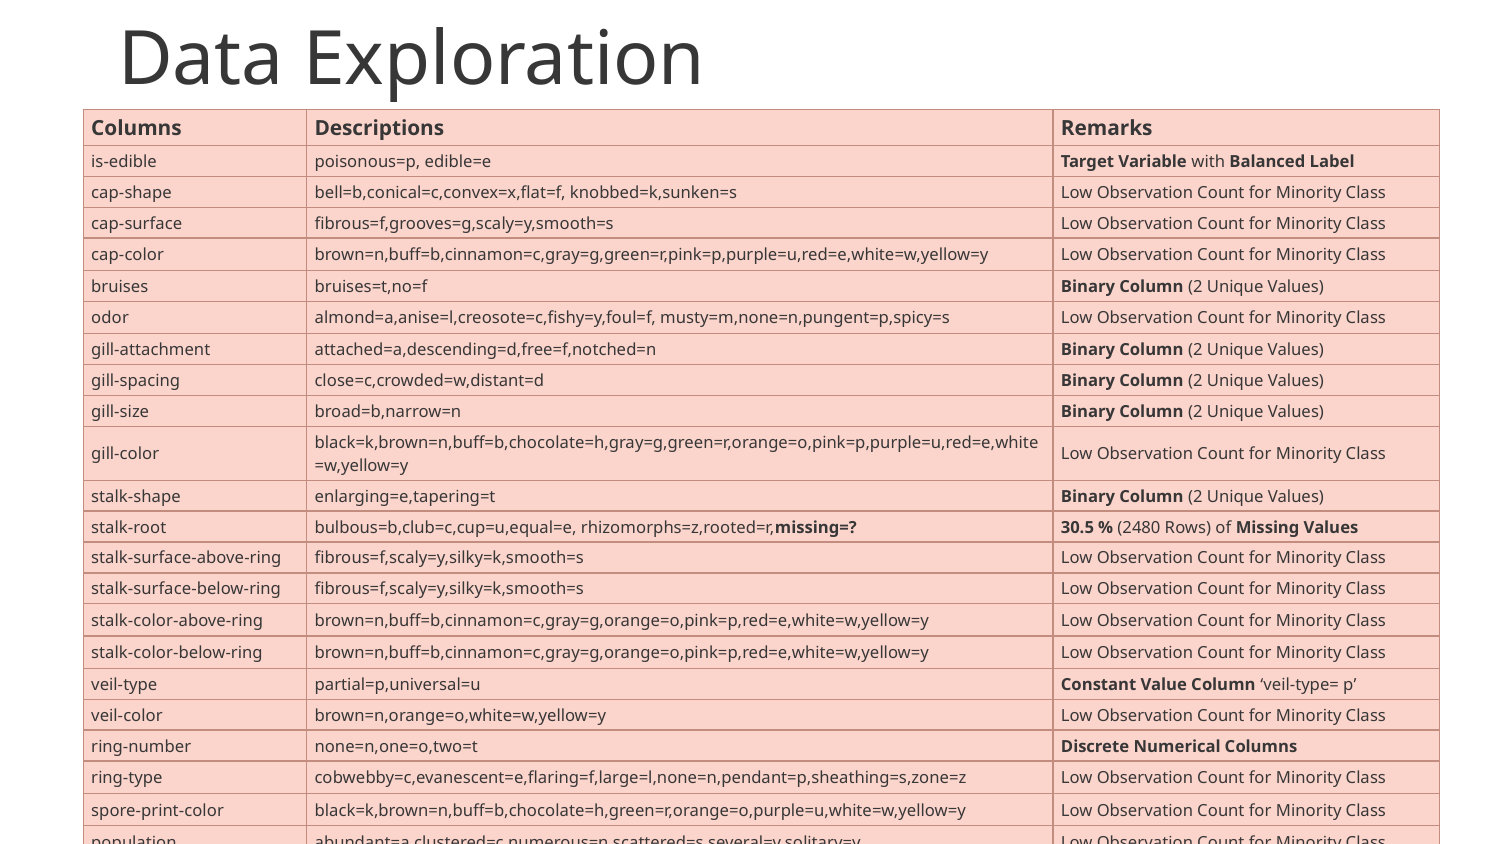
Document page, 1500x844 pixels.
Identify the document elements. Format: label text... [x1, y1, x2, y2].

table_cell none=n,one=o,two=t [307, 731, 1052, 760]
table_cell Binary Column (2 Unique Values) [1054, 271, 1439, 301]
table_cell cap-surface [84, 208, 306, 237]
table_cell fibrous=f,scaly=y,silky=k,smooth=s [307, 543, 1052, 572]
table_cell Low Observation Count for Minority Class [1054, 177, 1439, 207]
table_cell stalk-color-above-ring [84, 604, 306, 635]
table_cell bruises [84, 271, 306, 301]
table_cell veil-color [84, 700, 306, 729]
table_cell Discrete Numerical Columns [1054, 731, 1439, 760]
table_cell attached=a,descending=d,free=f,notched=n [307, 334, 1052, 364]
table_header Remarks [1054, 110, 1439, 145]
table_cell Binary Column (2 Unique Values) [1054, 481, 1439, 510]
table_header Columns [84, 110, 306, 145]
table_cell bulbous=b,club=c,cup=u,equal=e, rhizomorphs=z,rooted=r,missing=? [307, 512, 1052, 541]
table_cell enlarging=e,tapering=t [307, 481, 1052, 510]
title Data Exploration [118, 7, 1382, 102]
table_cell broad=b,narrow=n [307, 396, 1052, 426]
table_cell cap-color [84, 239, 306, 270]
table_cell Low Observation Count for Minority Class [1054, 604, 1439, 635]
table_cell cap-shape [84, 177, 306, 207]
table_cell brown=n,buff=b,cinnamon=c,gray=g,orange=o,pink=p,red=e,white=w,yellow=y [307, 637, 1052, 668]
table_cell poisonous=p, edible=e [307, 146, 1052, 176]
table_cell fibrous=f,scaly=y,silky=k,smooth=s [307, 574, 1052, 603]
table_cell stalk-surface-above-ring [84, 543, 306, 572]
table_cell brown=n,buff=b,cinnamon=c,gray=g,orange=o,pink=p,red=e,white=w,yellow=y [307, 604, 1052, 635]
table_cell Low Observation Count for Minority Class [1054, 208, 1439, 237]
table_cell gill-size [84, 396, 306, 426]
table_cell Low Observation Count for Minority Class [1054, 543, 1439, 572]
table_cell stalk-shape [84, 481, 306, 510]
table_cell Binary Column (2 Unique Values) [1054, 334, 1439, 364]
table_cell Low Observation Count for Minority Class [1054, 826, 1439, 844]
table_cell Low Observation Count for Minority Class [1054, 700, 1439, 729]
table_cell Constant Value Column ‘veil-type= p’ [1054, 669, 1439, 699]
table_cell Low Observation Count for Minority Class [1054, 762, 1439, 793]
table_cell stalk-color-below-ring [84, 637, 306, 668]
table_cell bruises=t,no=f [307, 271, 1052, 301]
table_cell almond=a,anise=l,creosote=c,fishy=y,foul=f, musty=m,none=n,pungent=p,spicy=s [307, 302, 1052, 333]
table_cell stalk-surface-below-ring [84, 574, 306, 603]
table_cell odor [84, 302, 306, 333]
table_cell black=k,brown=n,buff=b,chocolate=h,green=r,orange=o,purple=u,white=w,yellow=y [307, 794, 1052, 825]
table_cell Low Observation Count for Minority Class [1054, 239, 1439, 270]
table_cell Low Observation Count for Minority Class [1054, 637, 1439, 668]
table_cell black=k,brown=n,buff=b,chocolate=h,gray=g,green=r,orange=o,pink=p,purple=u,red=e,white=w,yellow=y [307, 427, 1052, 480]
table_cell Binary Column (2 Unique Values) [1054, 396, 1439, 426]
table_cell spore-print-color [84, 794, 306, 825]
table_cell gill-attachment [84, 334, 306, 364]
table_header Descriptions [307, 110, 1052, 145]
table_cell cobwebby=c,evanescent=e,flaring=f,large=l,none=n,pendant=p,sheathing=s,zone=z [307, 762, 1052, 793]
table_cell Low Observation Count for Minority Class [1054, 574, 1439, 603]
table_cell close=c,crowded=w,distant=d [307, 365, 1052, 395]
table_cell is-edible [84, 146, 306, 176]
table_cell abundant=a,clustered=c,numerous=n,scattered=s,several=v,solitary=y [307, 826, 1052, 844]
table_cell fibrous=f,grooves=g,scaly=y,smooth=s [307, 208, 1052, 237]
table_cell bell=b,conical=c,convex=x,flat=f, knobbed=k,sunken=s [307, 177, 1052, 207]
table_cell Low Observation Count for Minority Class [1054, 427, 1439, 480]
table_cell brown=n,orange=o,white=w,yellow=y [307, 700, 1052, 729]
table_cell partial=p,universal=u [307, 669, 1052, 699]
table_cell gill-color [84, 427, 306, 480]
table_cell ring-number [84, 731, 306, 760]
table_cell 30.5 % (2480 Rows) of Missing Values [1054, 512, 1439, 541]
table_cell gill-spacing [84, 365, 306, 395]
table_cell Target Variable with Balanced Label [1054, 146, 1439, 176]
table_cell ring-type [84, 762, 306, 793]
table_cell population [84, 826, 306, 844]
table_cell Low Observation Count for Minority Class [1054, 794, 1439, 825]
table_cell stalk-root [84, 512, 306, 541]
table_cell Binary Column (2 Unique Values) [1054, 365, 1439, 395]
table_cell brown=n,buff=b,cinnamon=c,gray=g,green=r,pink=p,purple=u,red=e,white=w,yellow=y [307, 239, 1052, 270]
table_cell Low Observation Count for Minority Class [1054, 302, 1439, 333]
table_cell veil-type [84, 669, 306, 699]
